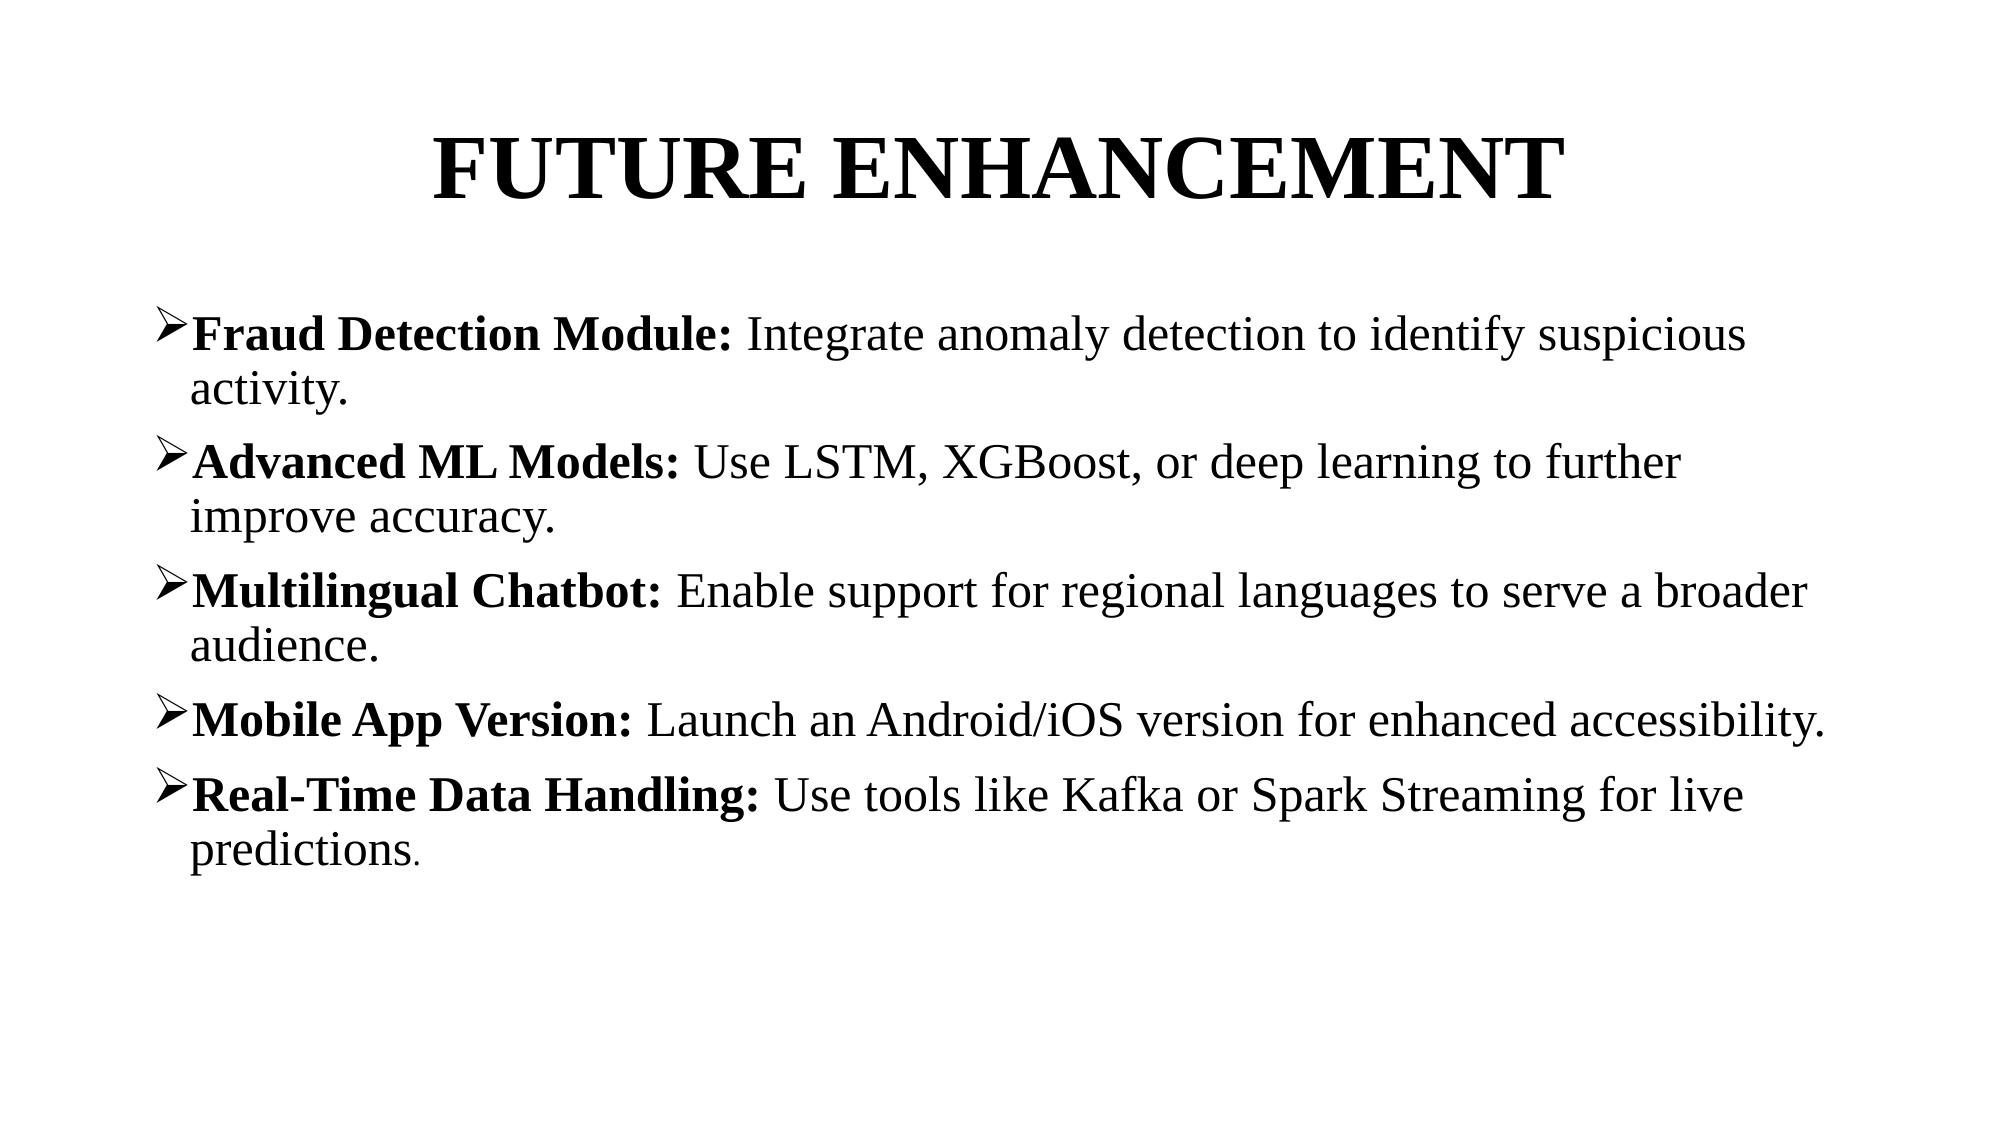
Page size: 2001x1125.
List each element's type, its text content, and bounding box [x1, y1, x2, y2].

list Fraud Detection Module: Integrate anomaly detection to identify suspicious activity. Advanced ML Models: Use LSTM, XGBoost, or deep learning to further improve accuracy. Multilingual Chatbot: Enable support for regional languages to serve a broader audience. Mobile App Version: Launch an Android/iOS version for enhanced accessibility. Real-Time Data Handling: Use tools like Kafka or Spark Streaming for live predictions. [137, 299, 1863, 1014]
title FUTURE ENHANCEMENT [137, 59, 1863, 278]
